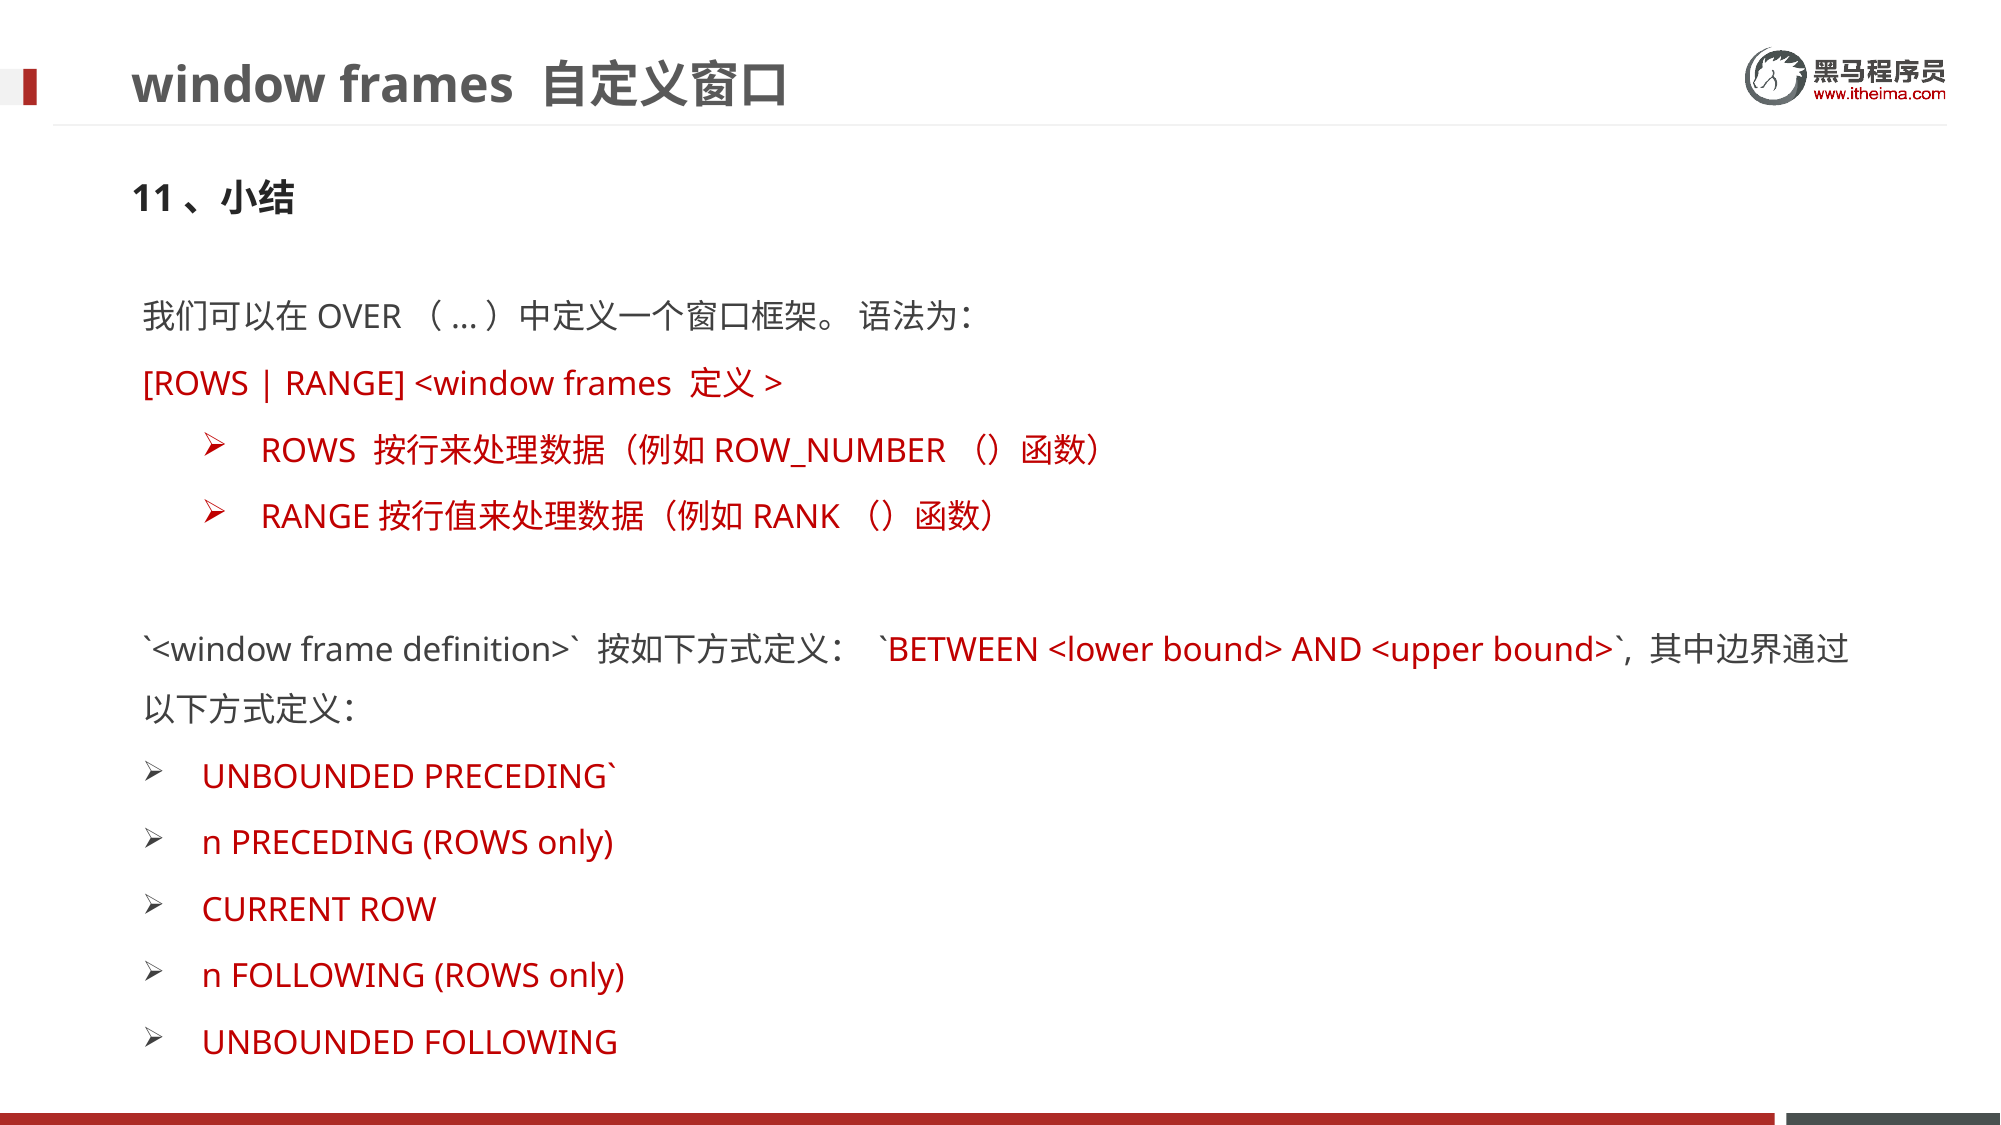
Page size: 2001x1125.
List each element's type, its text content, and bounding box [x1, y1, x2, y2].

title window frames 自定义窗口 [116, 40, 1556, 125]
list 11、小结 [116, 154, 1880, 239]
list 我们可以在OVER（...）中定义一个窗口框架。 语法为： [ROWS | RANGE] <window frames 定义> ROWS 按行来处理数据（例如ROW_NUMBER（）函数） RANGE按行值来处理数据（例如RANK（）函数） `<window frame definition>` 按如下方式定义： `BETWEEN <lower bound> AND <upper bound>`, 其中边界通过以下方式定义： UNBOUNDED PRECEDING` n PRECEDING (ROWS only) CURRENT ROW n FOLLOWING (ROWS only) UNBOUNDED FOLLOWING [127, 268, 1880, 1060]
picture [1744, 46, 1946, 106]
